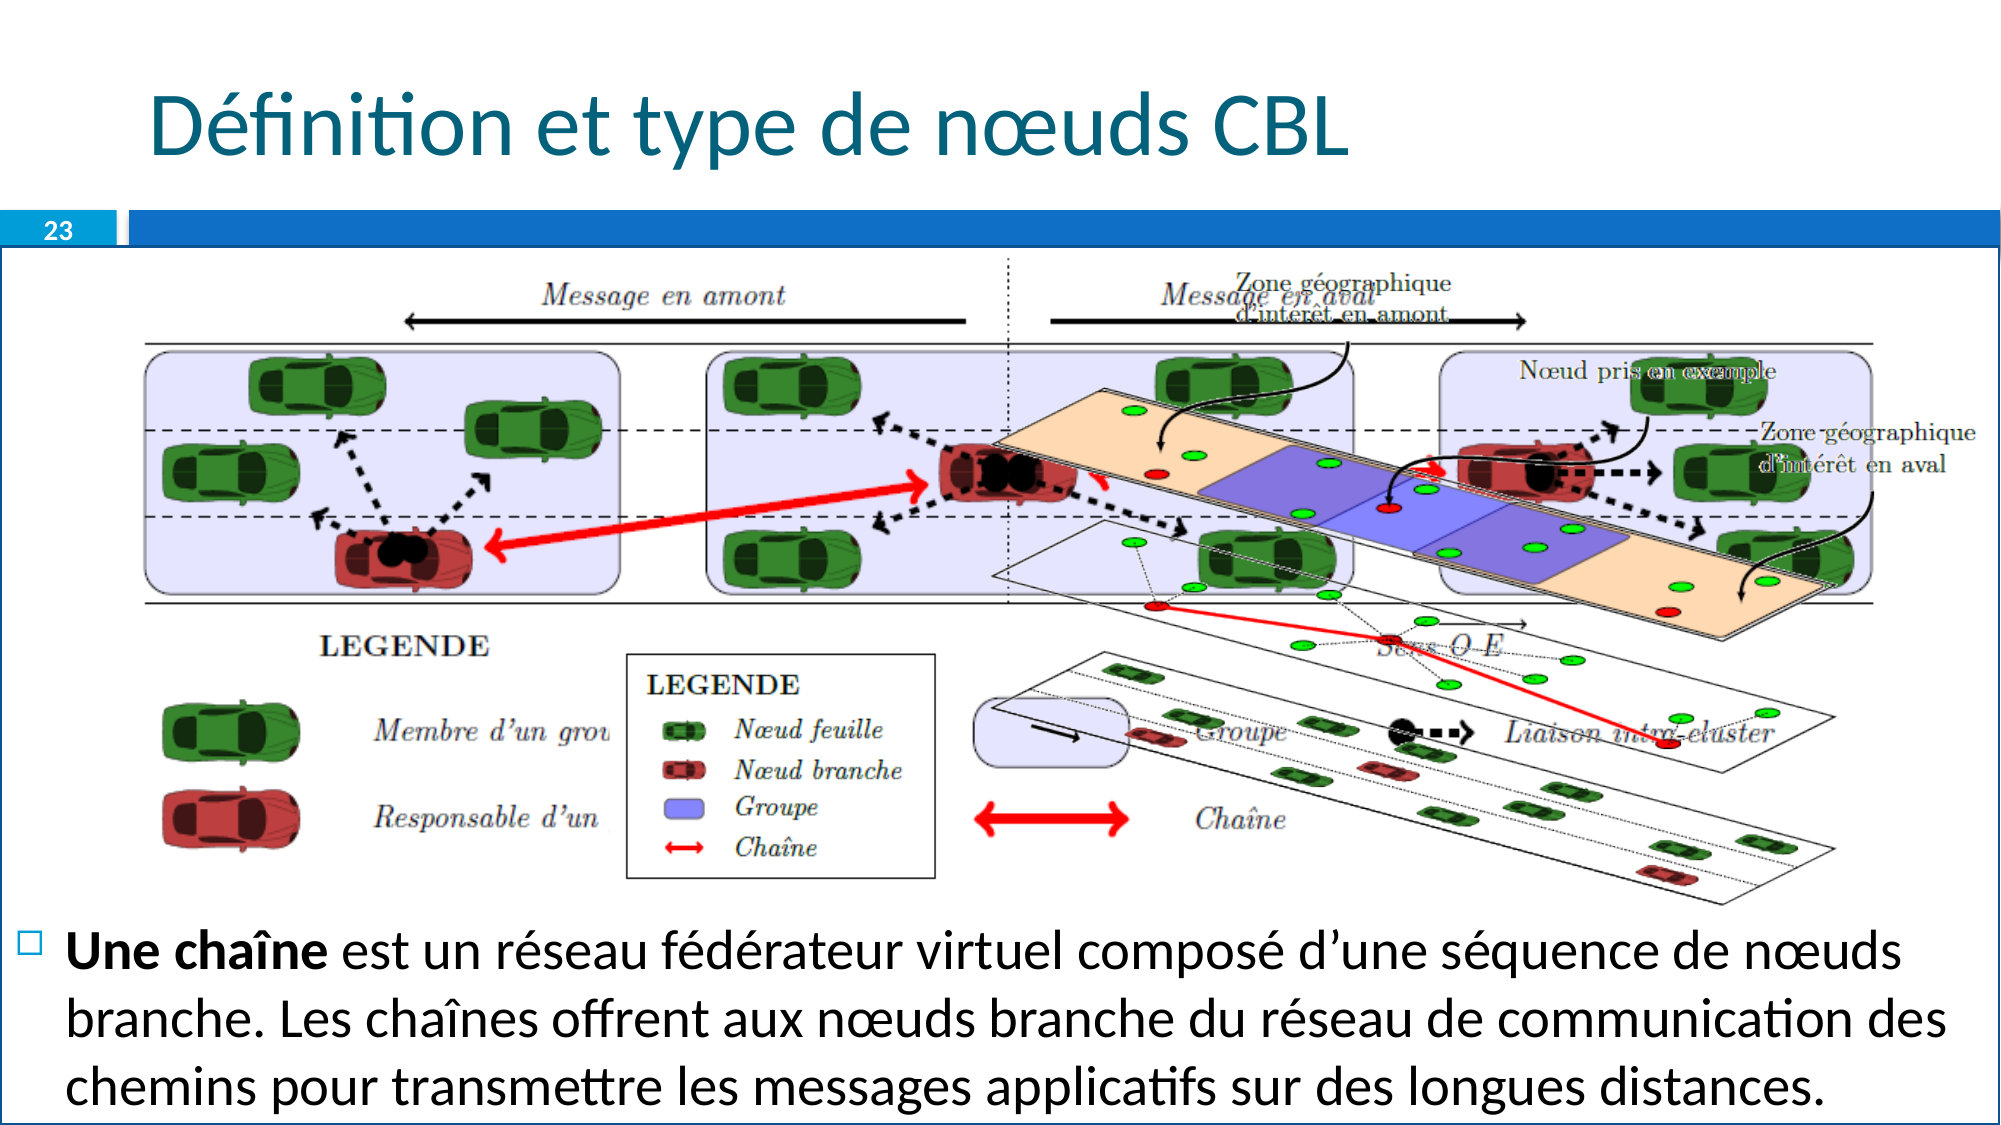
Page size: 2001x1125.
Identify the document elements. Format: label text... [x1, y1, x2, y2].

slide_number 23 [0, 208, 117, 245]
picture [47, 249, 2000, 929]
text_box [0, 245, 2000, 906]
text_box Une chaîne est un réseau fédérateur virtuel composé d’une séquence de nœuds branche. Les chaînes offrent aux nœuds branche du réseau de communication des chemins pour transmettre les messages applicatifs sur des longues distances. [0, 906, 2000, 1125]
title Définition et type de nœuds CBL [133, 37, 1918, 200]
